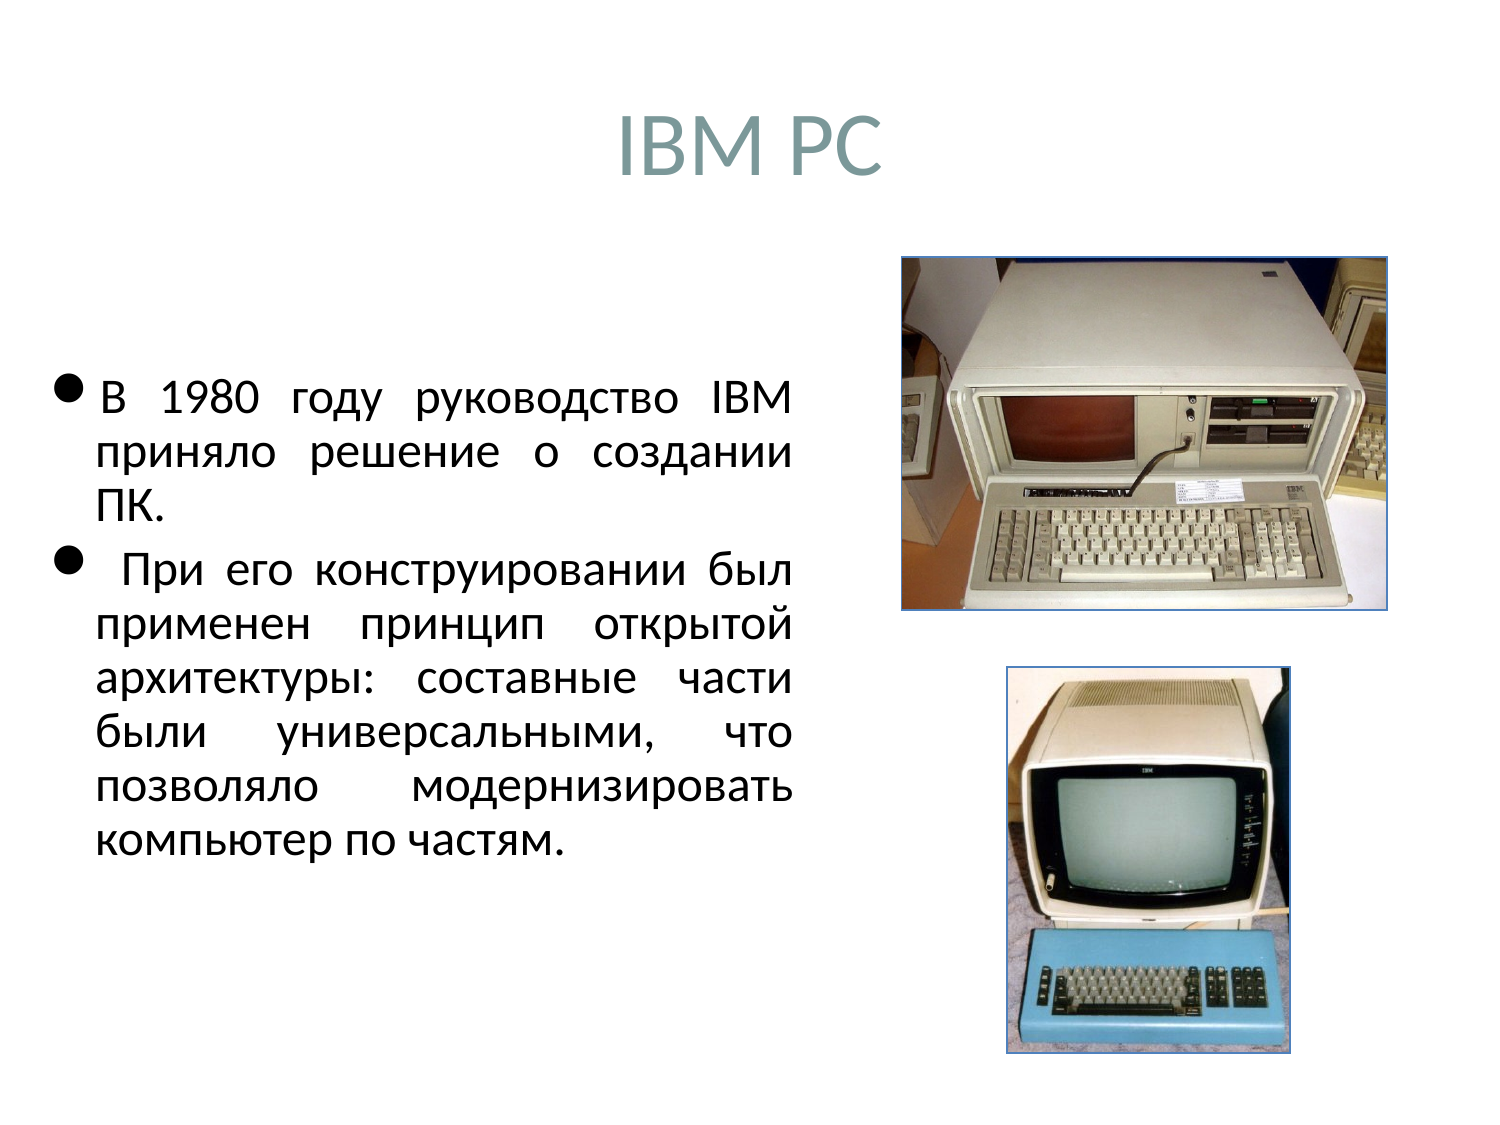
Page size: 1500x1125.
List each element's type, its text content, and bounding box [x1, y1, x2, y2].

picture [902, 257, 1387, 610]
title IBM PC [75, 45, 1425, 233]
list В 1980 году руководство IBM приняло решение о создании ПК. При его конструировании был применен принцип открытой архитектуры: составные части были универсальными, что позволяло модернизировать компьютер по частям. [35, 363, 809, 1079]
picture [1007, 667, 1290, 1053]
